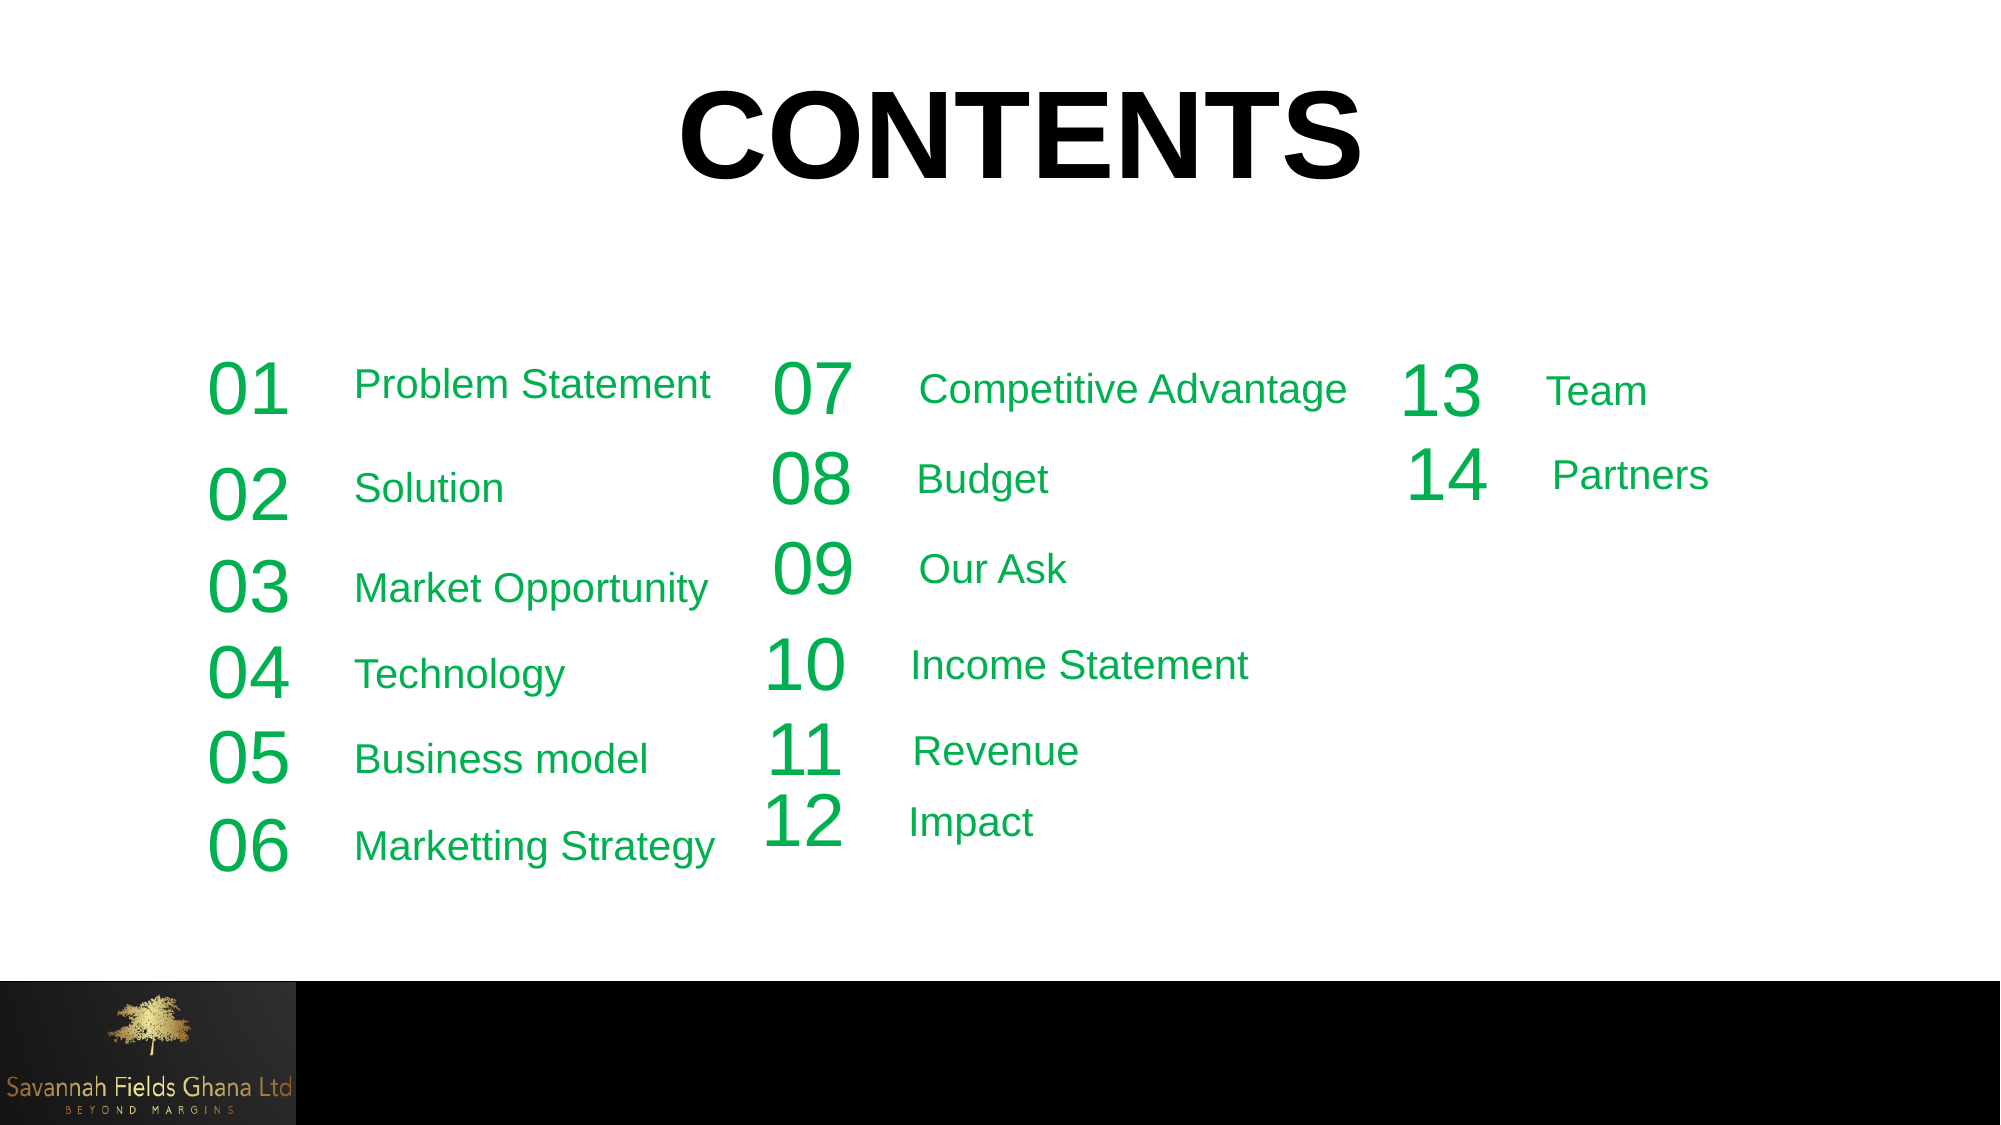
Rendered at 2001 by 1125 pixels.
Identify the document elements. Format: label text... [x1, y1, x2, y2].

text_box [1384, 333, 2000, 440]
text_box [1390, 418, 2000, 524]
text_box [192, 530, 757, 637]
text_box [749, 607, 1575, 714]
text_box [757, 331, 1583, 421]
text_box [747, 764, 1573, 871]
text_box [757, 512, 1583, 618]
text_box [192, 437, 757, 530]
text_box [0, 981, 2000, 1125]
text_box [755, 421, 1390, 528]
text_box CONTENTS [662, 46, 1380, 212]
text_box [751, 693, 1577, 799]
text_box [192, 722, 751, 788]
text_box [192, 637, 751, 722]
picture [0, 982, 296, 1125]
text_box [192, 788, 1019, 895]
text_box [192, 331, 757, 437]
